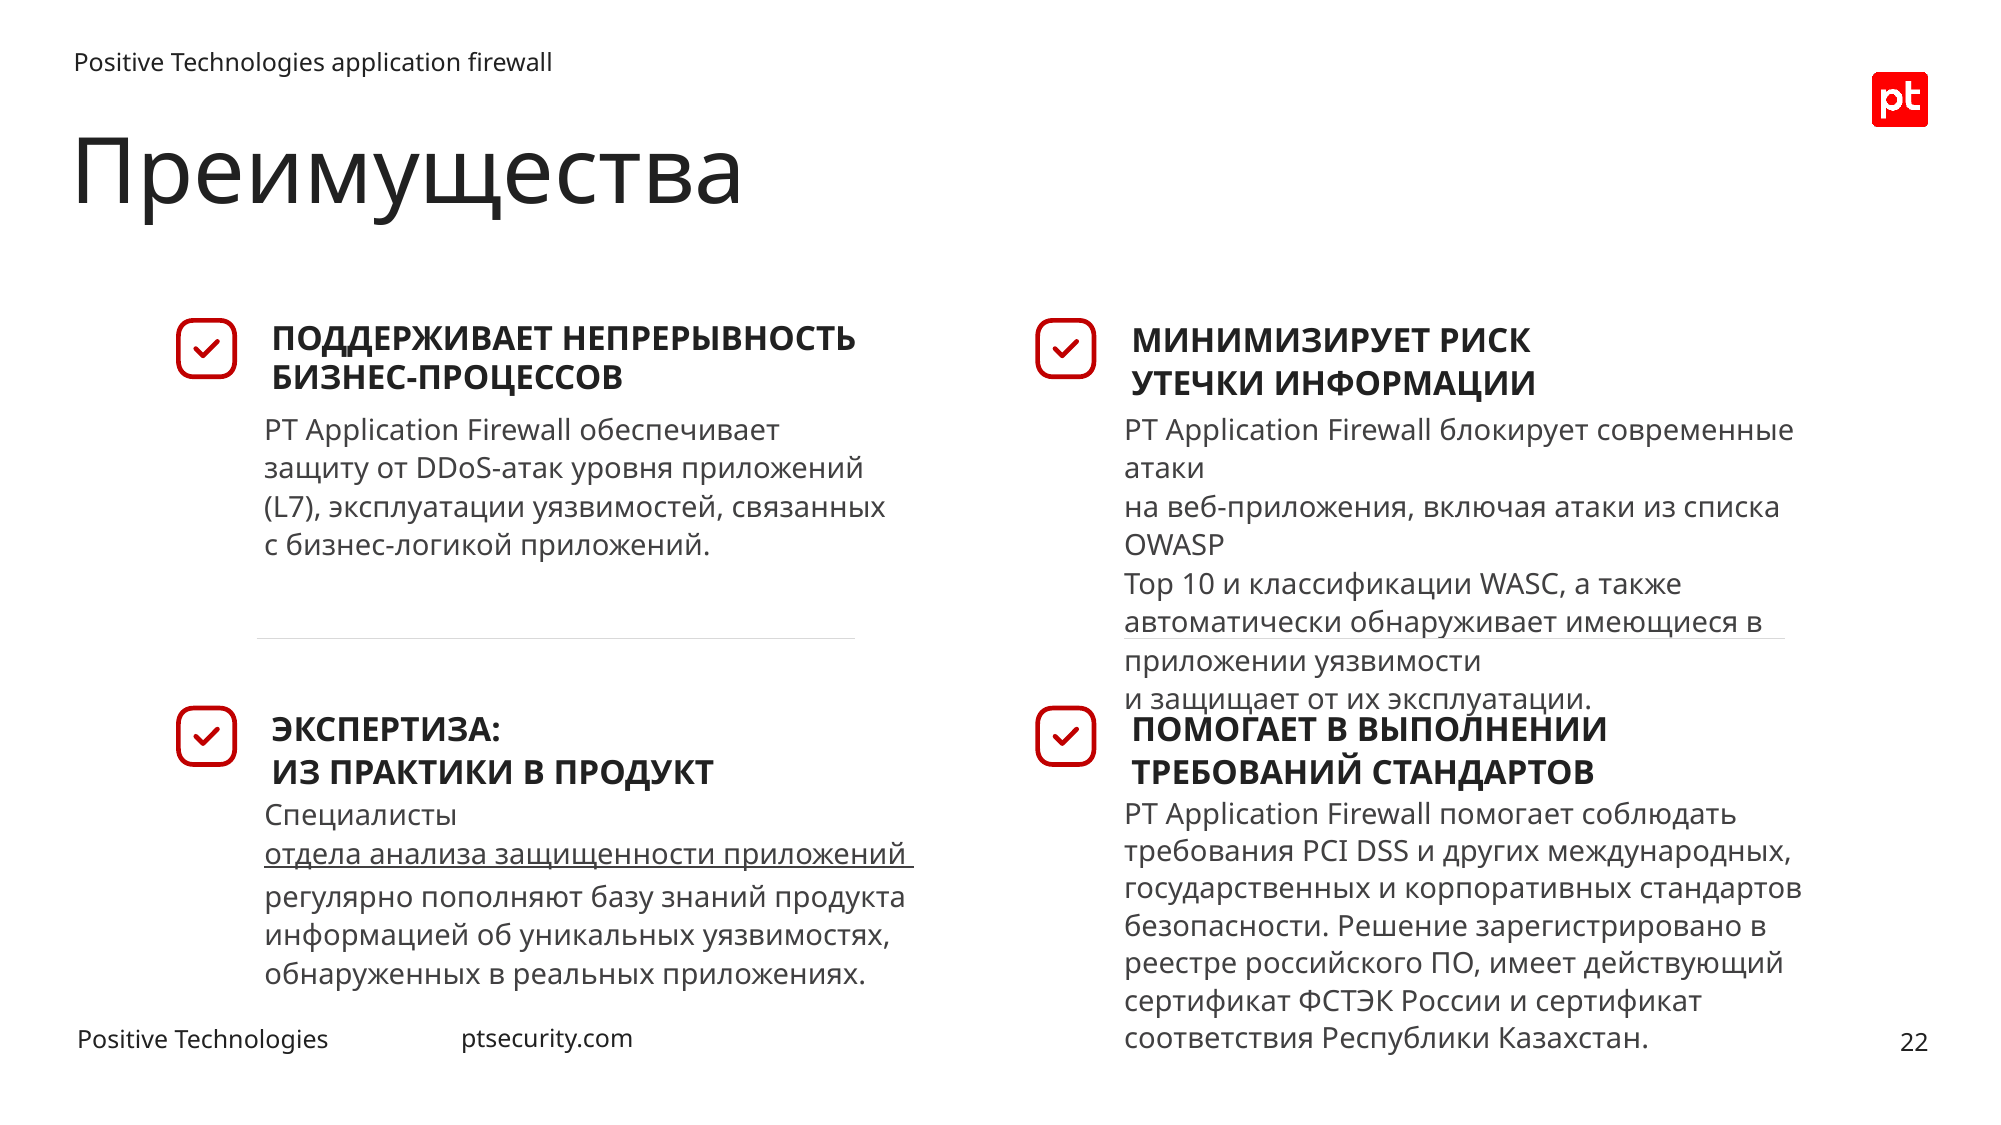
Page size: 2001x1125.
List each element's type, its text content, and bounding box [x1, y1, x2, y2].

text_box МИНИМИЗИРУЕТ РИСК УТЕЧКИ ИНФОРМАЦИИ [1116, 309, 1553, 400]
picture [1872, 72, 1928, 127]
text_box ПОДДЕРЖИВАЕТ НЕПРЕРЫВНОСТЬ БИЗНЕС-ПРОЦЕССОВ [256, 309, 925, 404]
text_box ПОМОГАЕТ В ВЫПОЛНЕНИИ ТРЕБОВАНИЙ СТАНДАРТОВ [1116, 698, 1650, 785]
text_box PT Application Firewall помогает соблюдать требования PCI DSS и других международных, государственных и корпоративных стандартов безопасности. Решение зарегистрировано в реестре российского ПО, имеет действующий сертификат ФСТЭК России и сертификат соответствия Республики Казахстан. [1116, 785, 1866, 1062]
title Преимущества [55, 116, 1636, 268]
text_box PT Application Firewall обеспечивает защиту от DDoS-атак уровня приложений (L7), эксплуатации уязвимостей, связанных с бизнес-логикой приложений. [256, 400, 896, 569]
slide_number 22 [1608, 1013, 1944, 1074]
text_box ЭКСПЕРТИЗА: ИЗ ПРАКТИКИ В ПРОДУКТ [256, 698, 925, 785]
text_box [1037, 707, 1094, 765]
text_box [1037, 320, 1094, 377]
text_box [178, 707, 235, 765]
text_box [178, 320, 235, 377]
text_box Специалисты отдела анализа защищенности приложений регулярно пополняют базу знаний продукта информацией об уникальных уязвимостях, обнаруженных в реальных приложениях. [256, 785, 958, 998]
list Positive Technologies application firewall [58, 31, 1609, 92]
text_box PT Application Firewall блокирует современные атаки на веб-приложения, включая атаки из списка OWASP Top 10 и классификации WASC, а также автоматически обнаруживает имеющиеся в приложении уязвимости и защищает от их эксплуатации. [1116, 400, 1866, 723]
